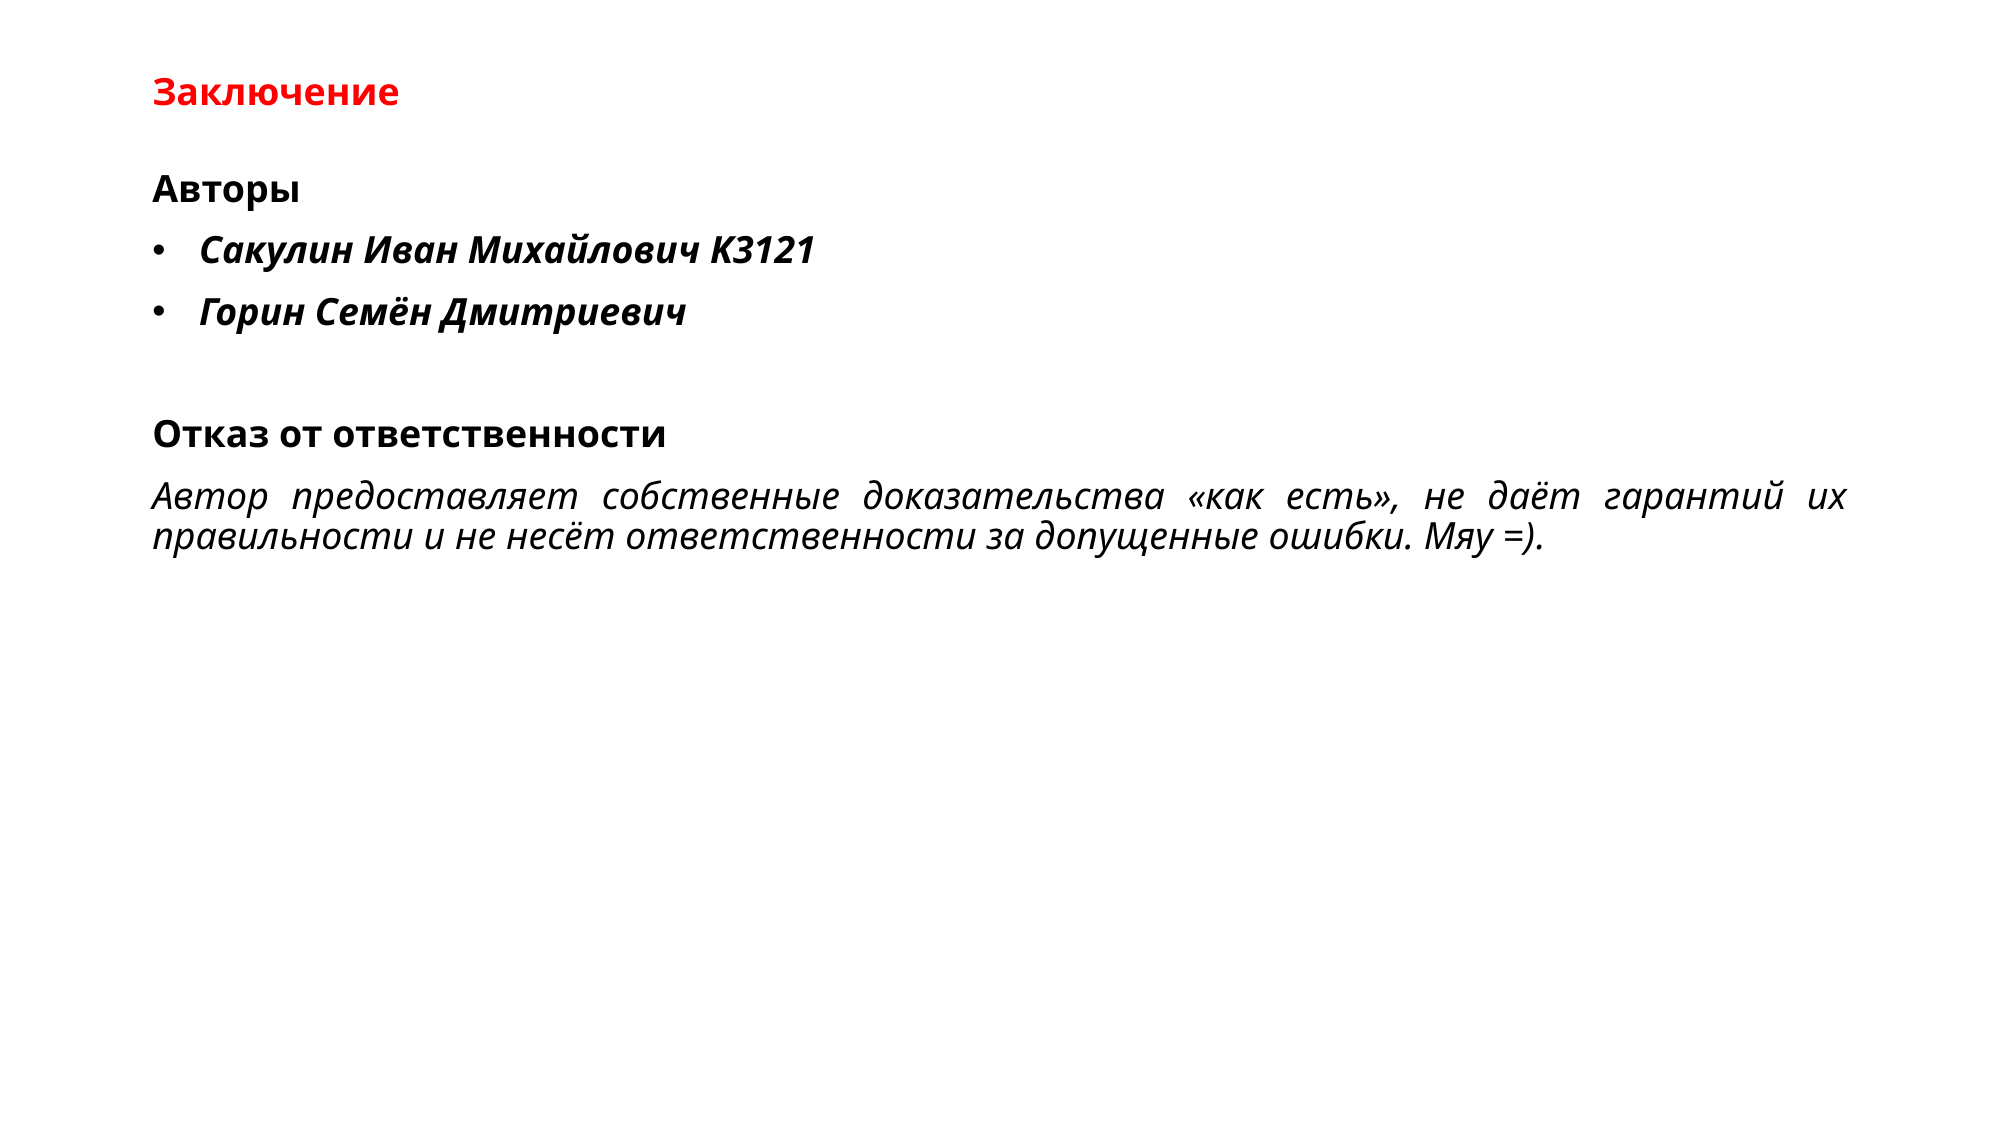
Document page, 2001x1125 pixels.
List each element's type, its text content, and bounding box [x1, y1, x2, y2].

title Заключение [137, 65, 1863, 141]
list Авторы Сакулин Иван Михайлович K3121 Горин Семён Дмитриевич Отказ от ответственности Автор предоставляет собственные доказательства «как есть», не даёт гарантий их правильности и не несёт ответственности за допущенные ошибки. Мяу =). [137, 162, 1863, 1016]
